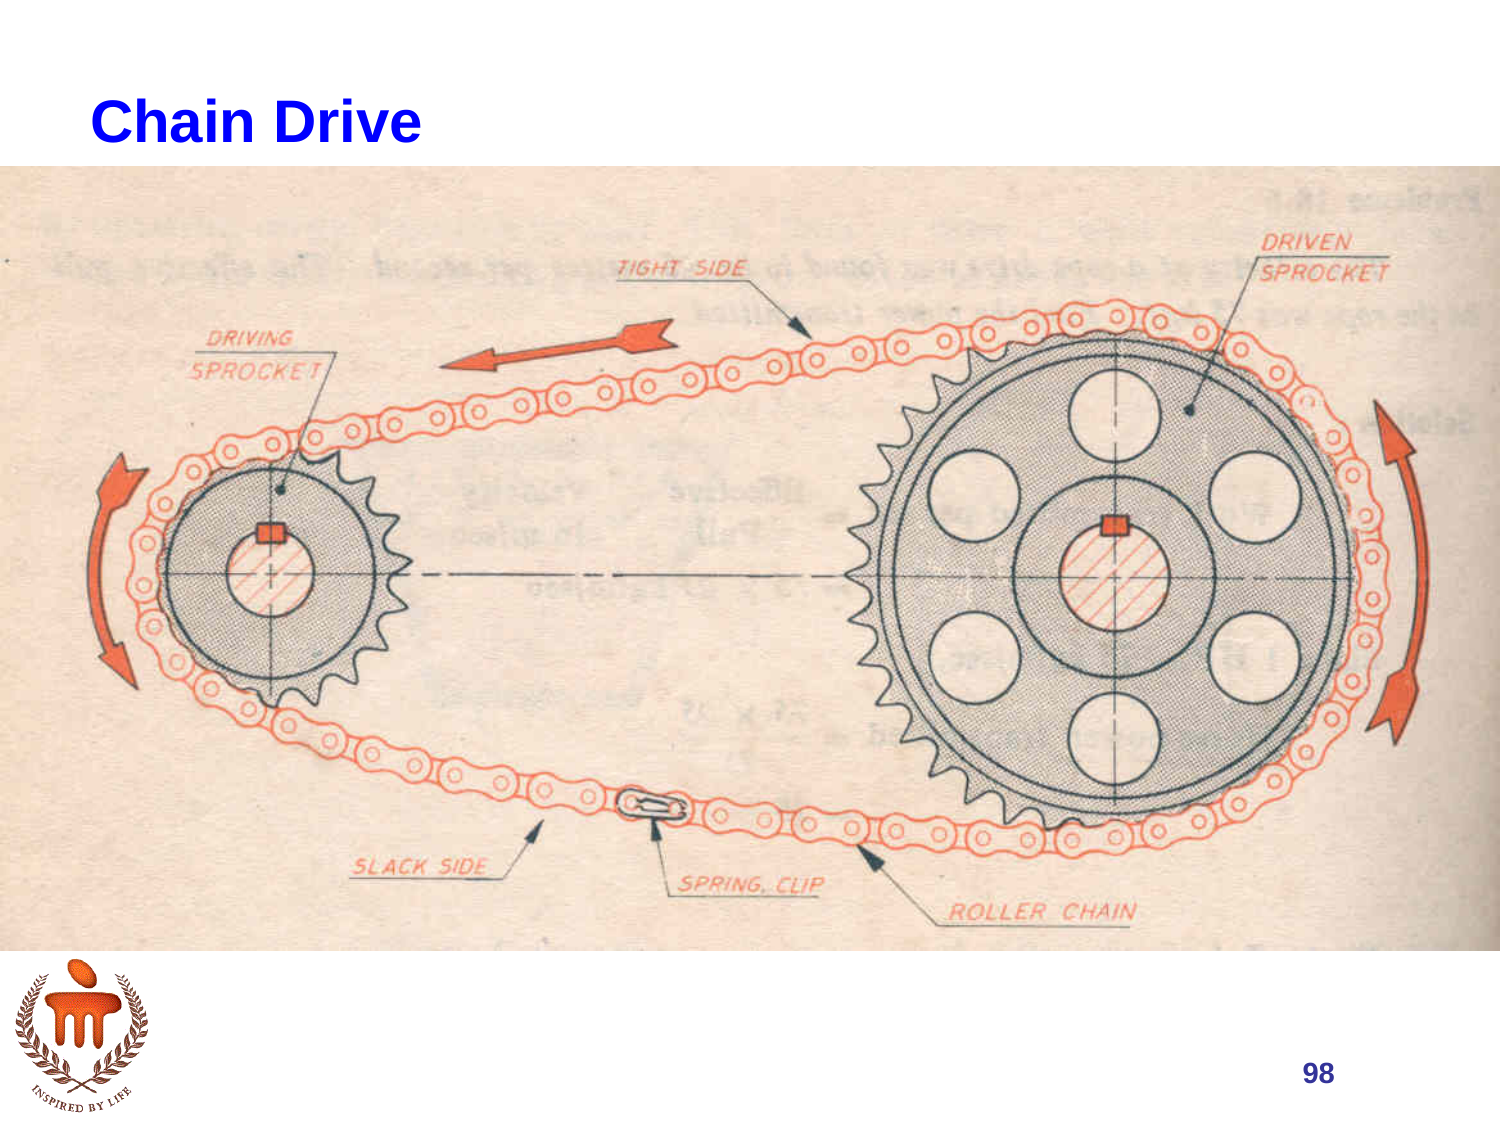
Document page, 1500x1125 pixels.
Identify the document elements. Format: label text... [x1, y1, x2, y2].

title Chain Drive [75, 75, 713, 163]
slide_number 98 [999, 1046, 1351, 1125]
picture [0, 952, 157, 1118]
picture [0, 165, 1500, 951]
